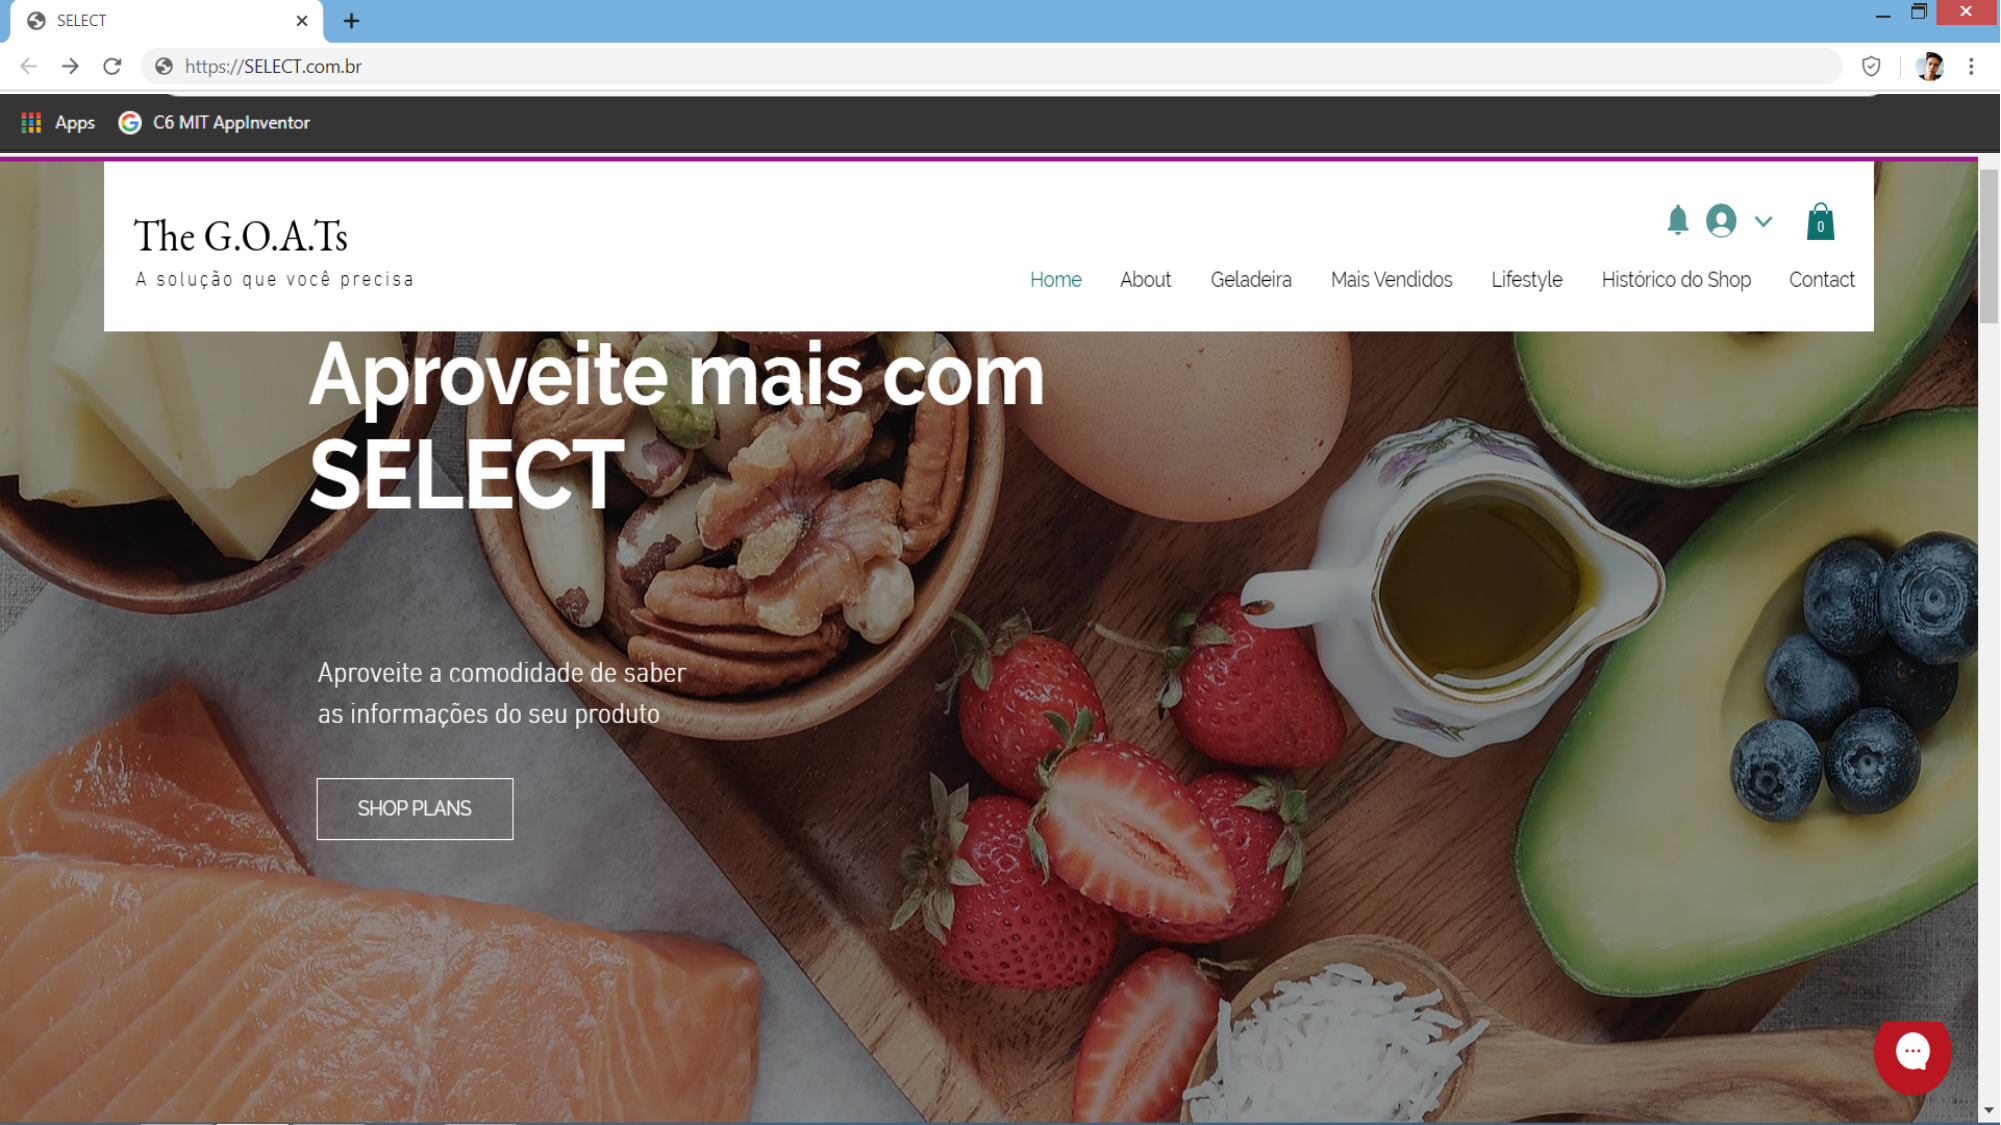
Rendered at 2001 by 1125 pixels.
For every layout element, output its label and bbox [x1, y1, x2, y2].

list [0, 153, 2000, 1125]
picture [0, 0, 2000, 153]
